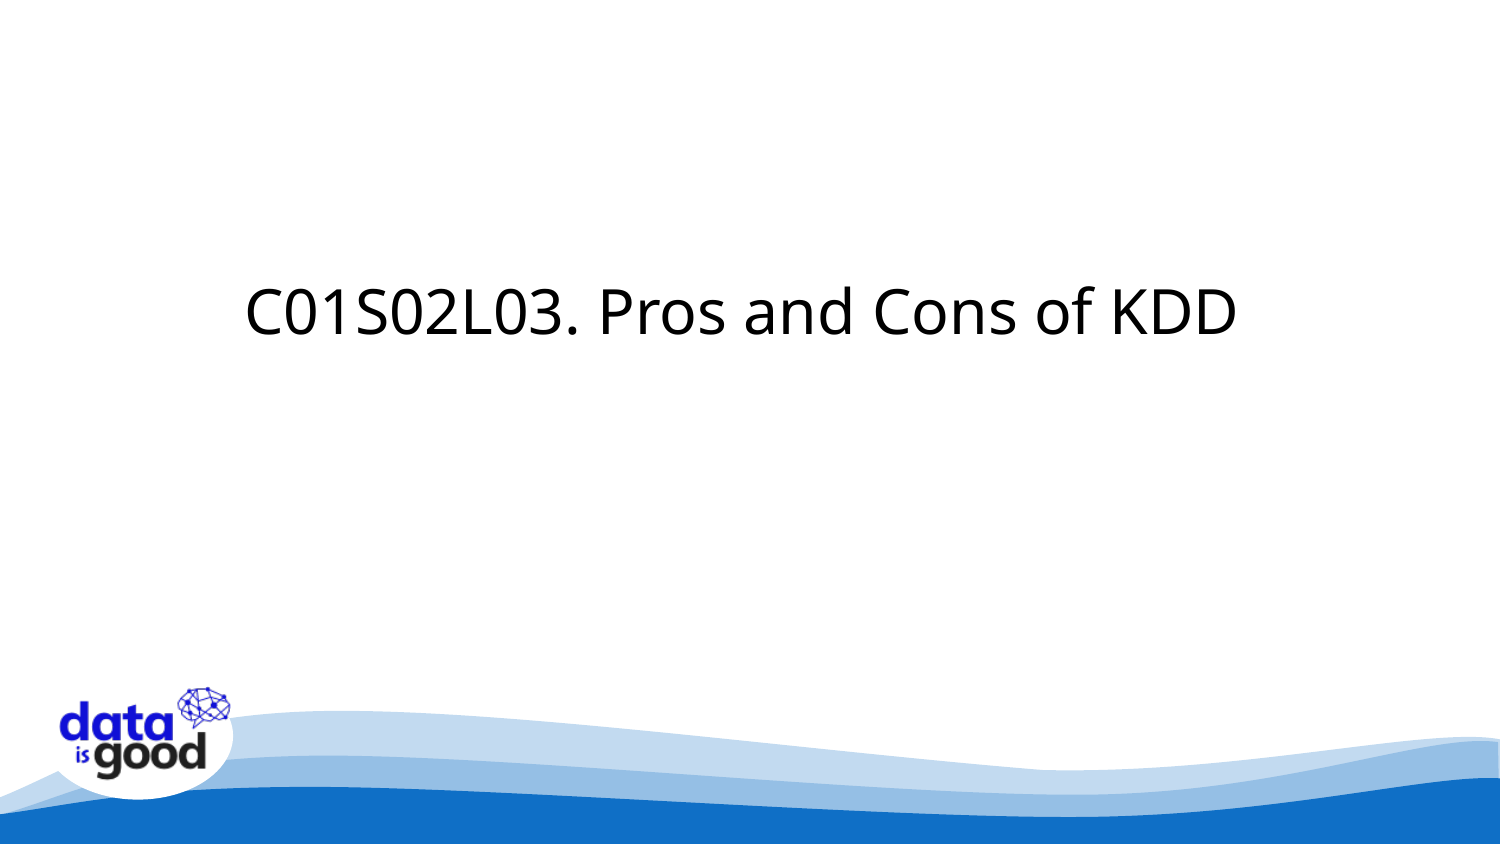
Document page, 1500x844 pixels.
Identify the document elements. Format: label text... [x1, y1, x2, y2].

list C01S02L03. Pros and Cons of KDD [51, 249, 1434, 493]
picture [58, 685, 231, 804]
